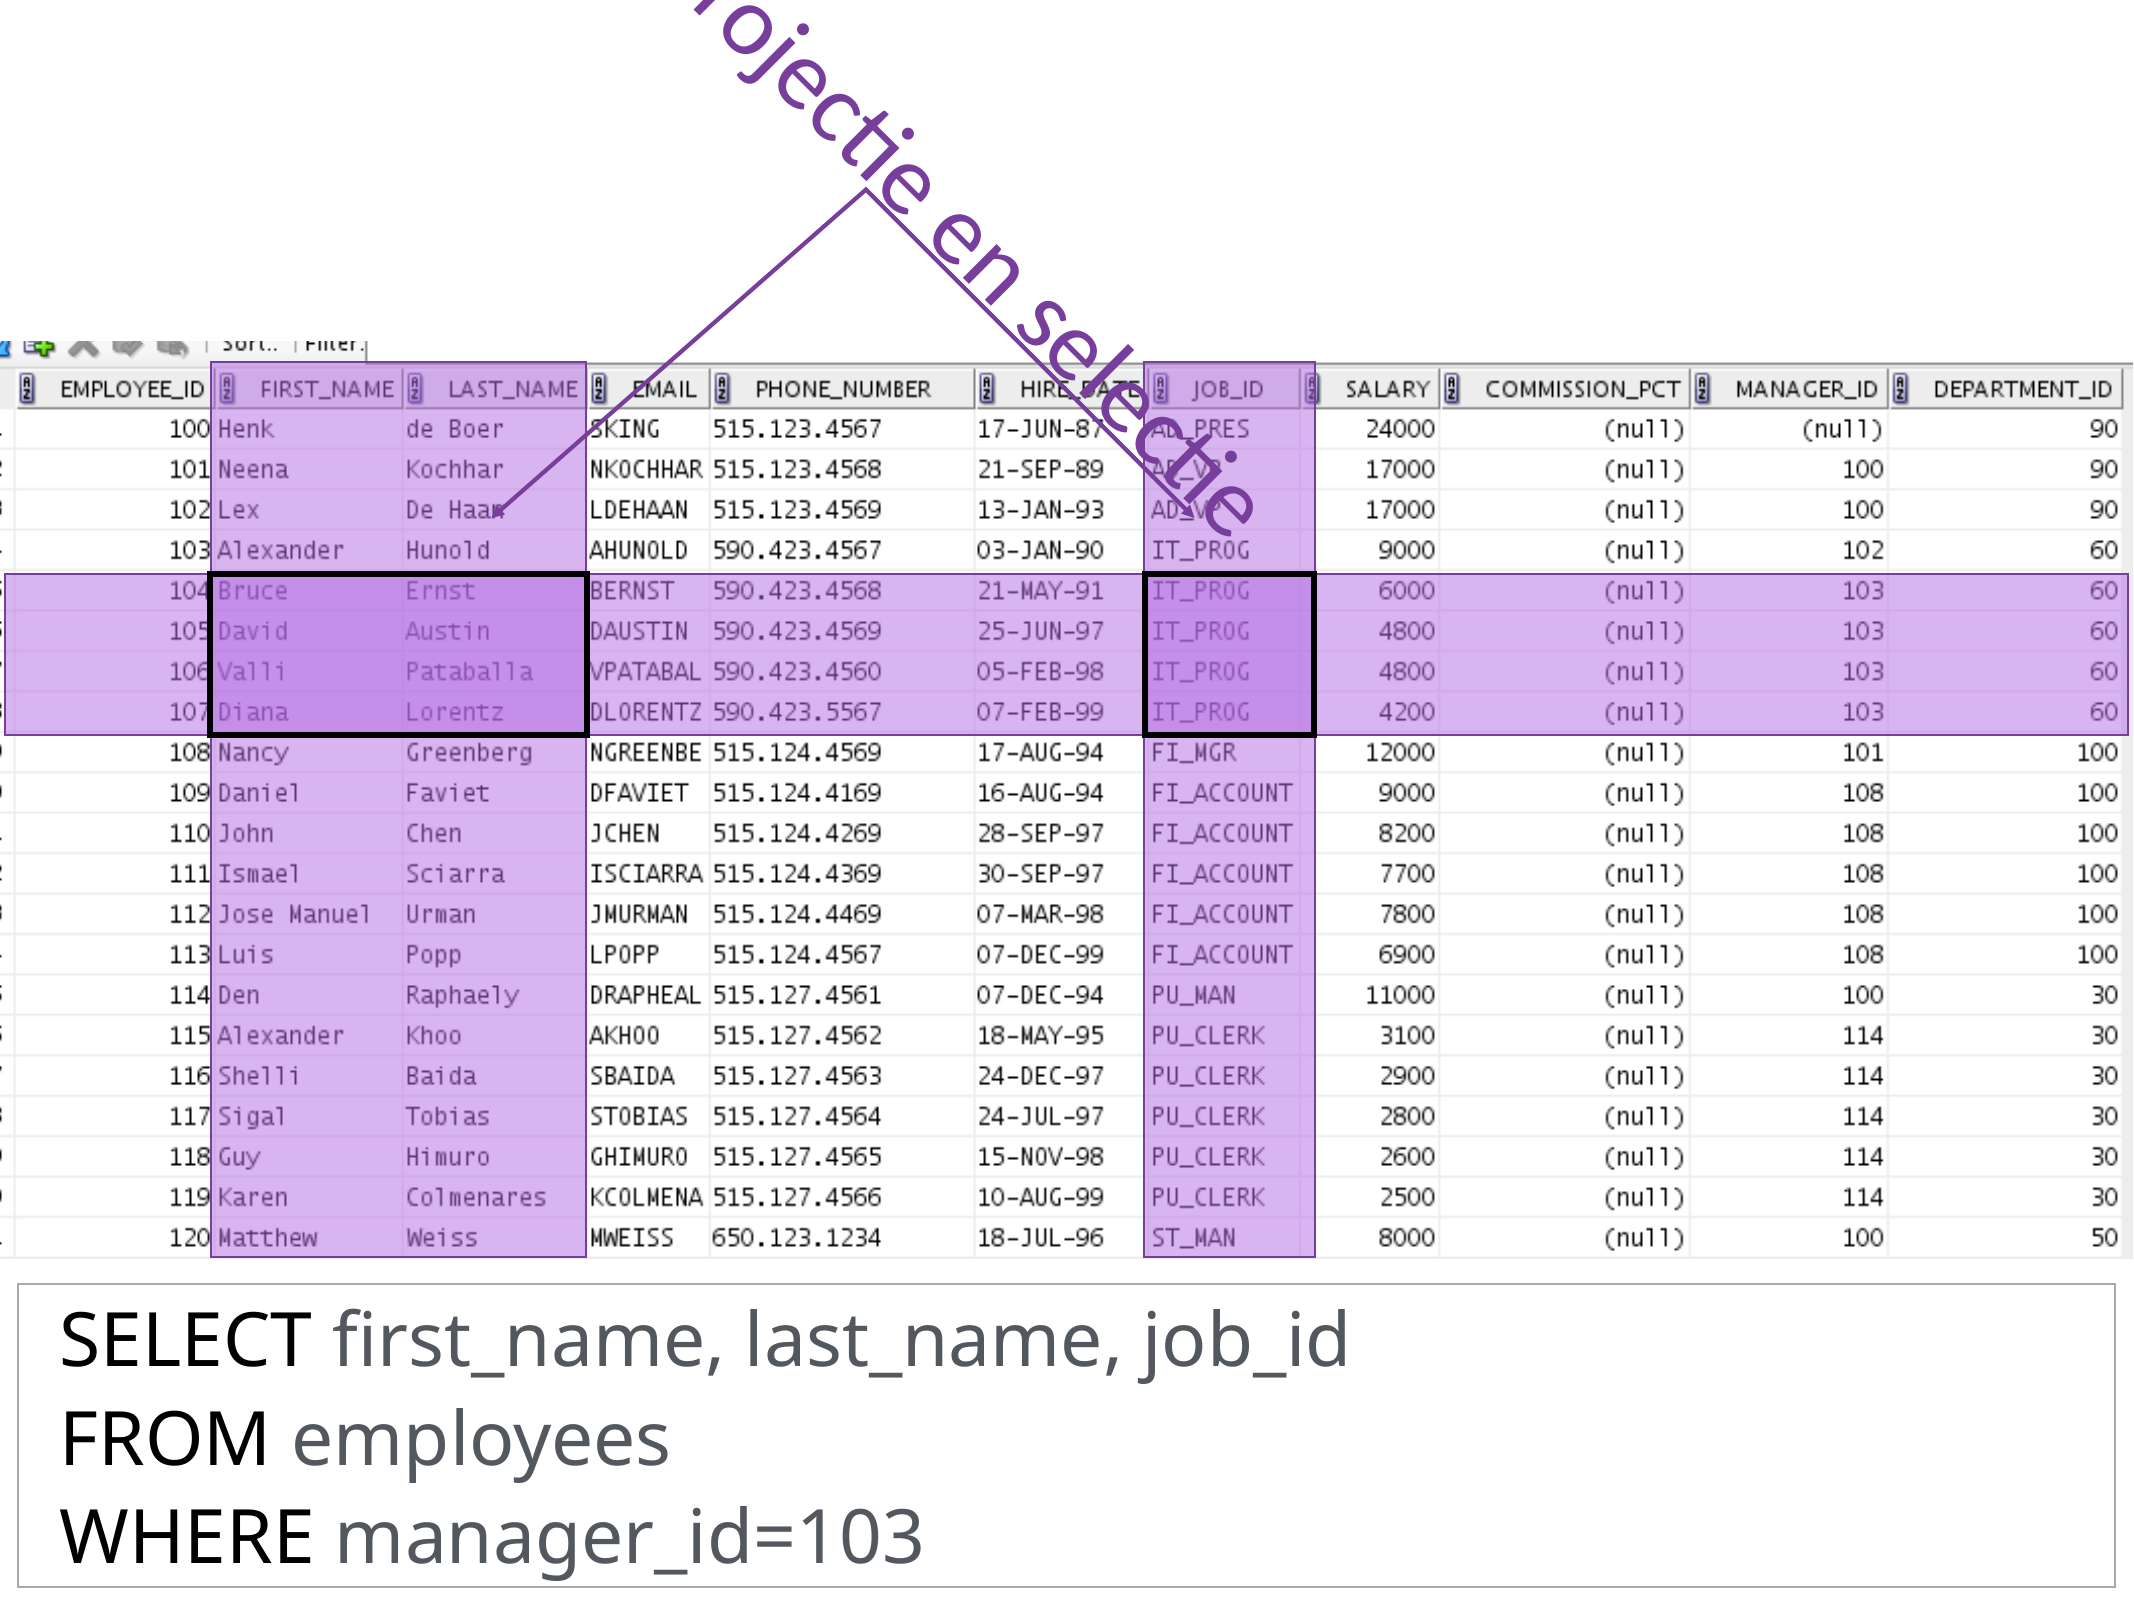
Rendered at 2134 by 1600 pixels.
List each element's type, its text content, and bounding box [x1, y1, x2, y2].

picture [0, 341, 2134, 1259]
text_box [5, 124, 2129, 1258]
text_box SELECT first_name, last_name, job_id FROM employees WHERE manager_id=103 [18, 1283, 2115, 1587]
